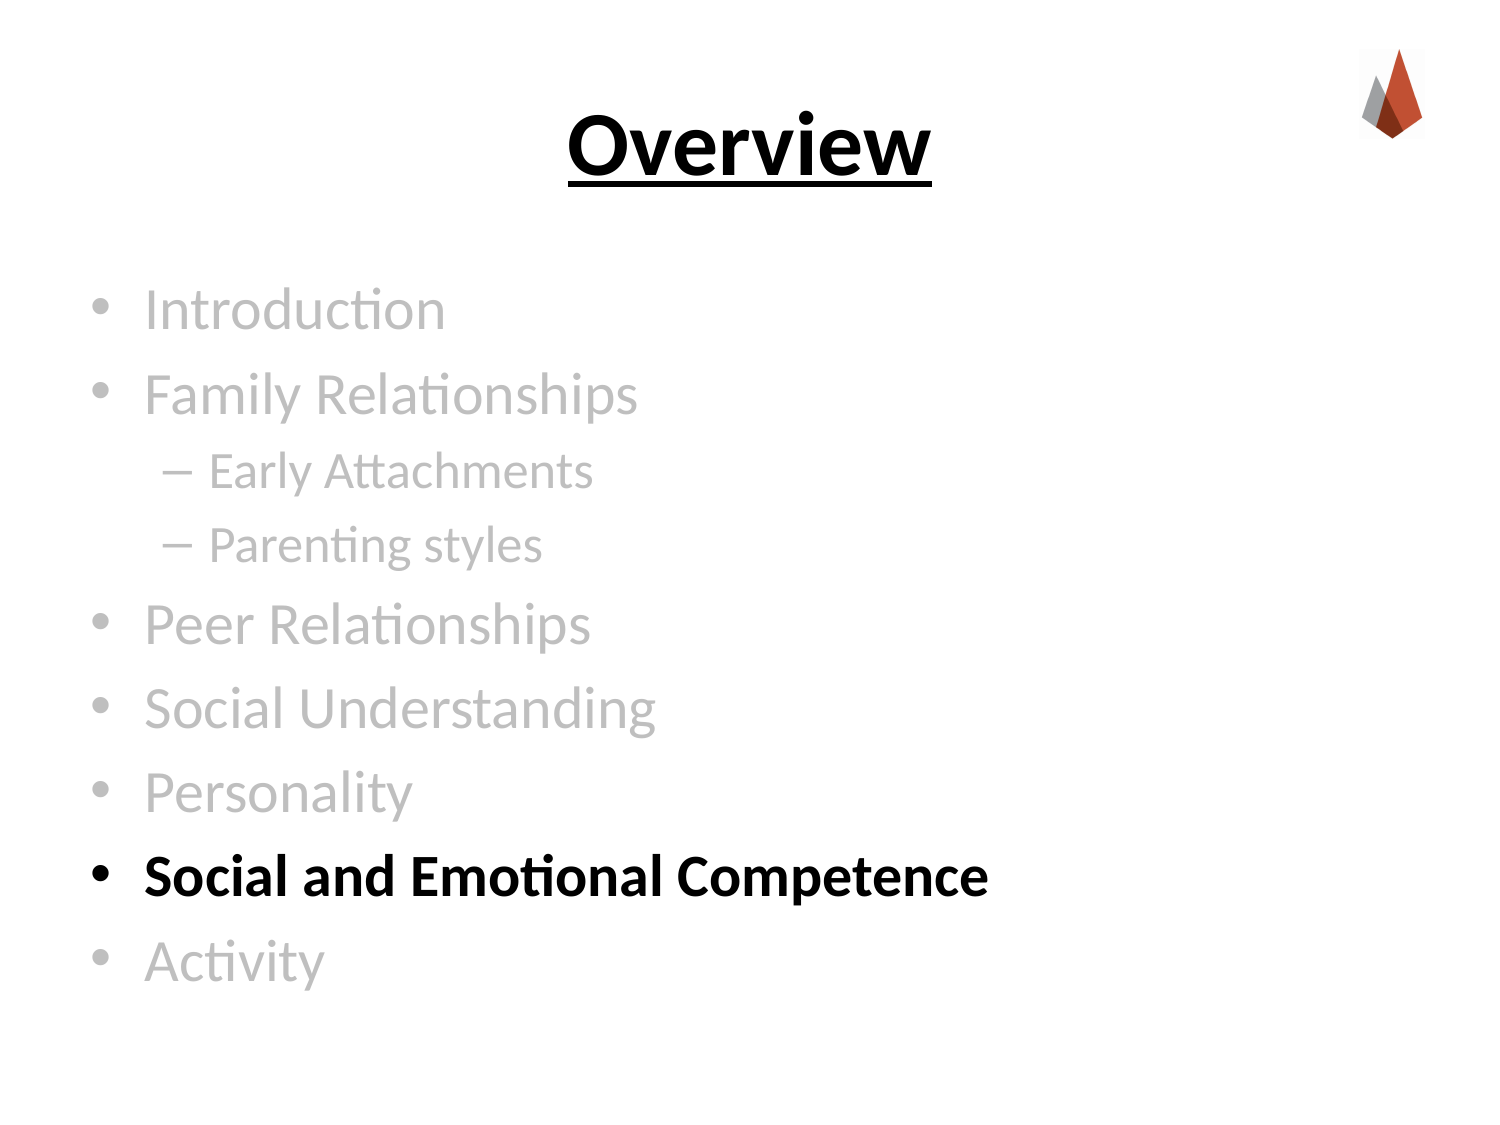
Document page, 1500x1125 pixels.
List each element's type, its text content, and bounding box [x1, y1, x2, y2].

list Introduction Family Relationships Early Attachments Parenting styles Peer Relationships Social Understanding Personality Social and Emotional Competence Activity [75, 262, 1425, 1005]
title Overview [75, 45, 1425, 233]
